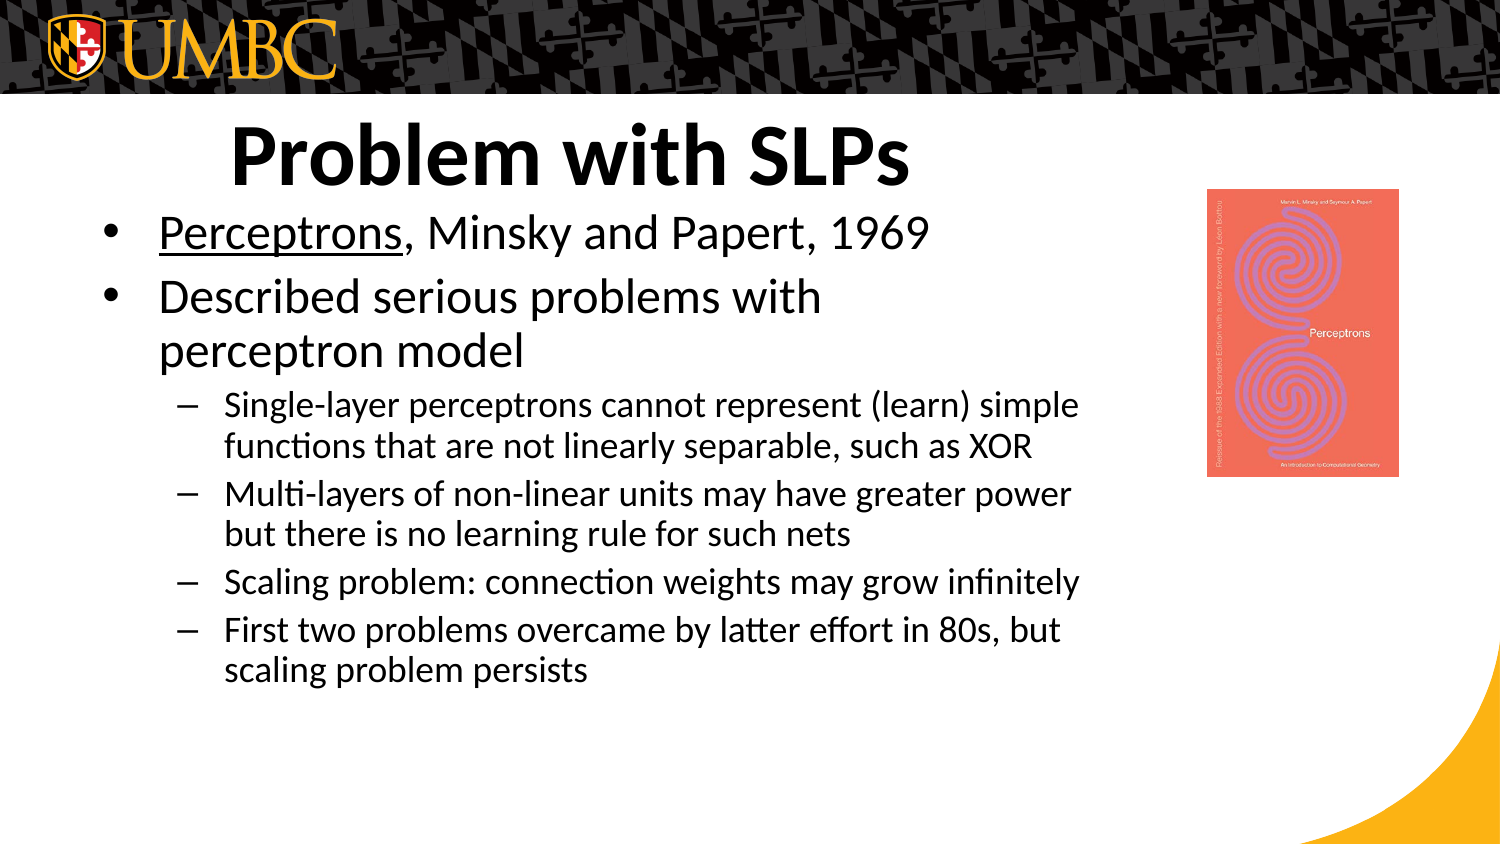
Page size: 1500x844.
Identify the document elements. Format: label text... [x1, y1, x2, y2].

picture [1207, 189, 1400, 477]
picture [1299, 639, 1500, 844]
title Problem with SLPs [215, 88, 1285, 211]
list Perceptrons, Minsky and Papert, 1969 Described serious problems with perceptron model Single-layer perceptrons cannot represent (learn) simple functions that are not linearly separable, such as XOR Multi-layers of non-linear units may have greater power but there is no learning rule for such nets Scaling problem: connection weights may grow infinitely First two problems overcame by latter effort in 80s, but scaling problem persists [87, 198, 1100, 756]
picture [0, 0, 1500, 94]
